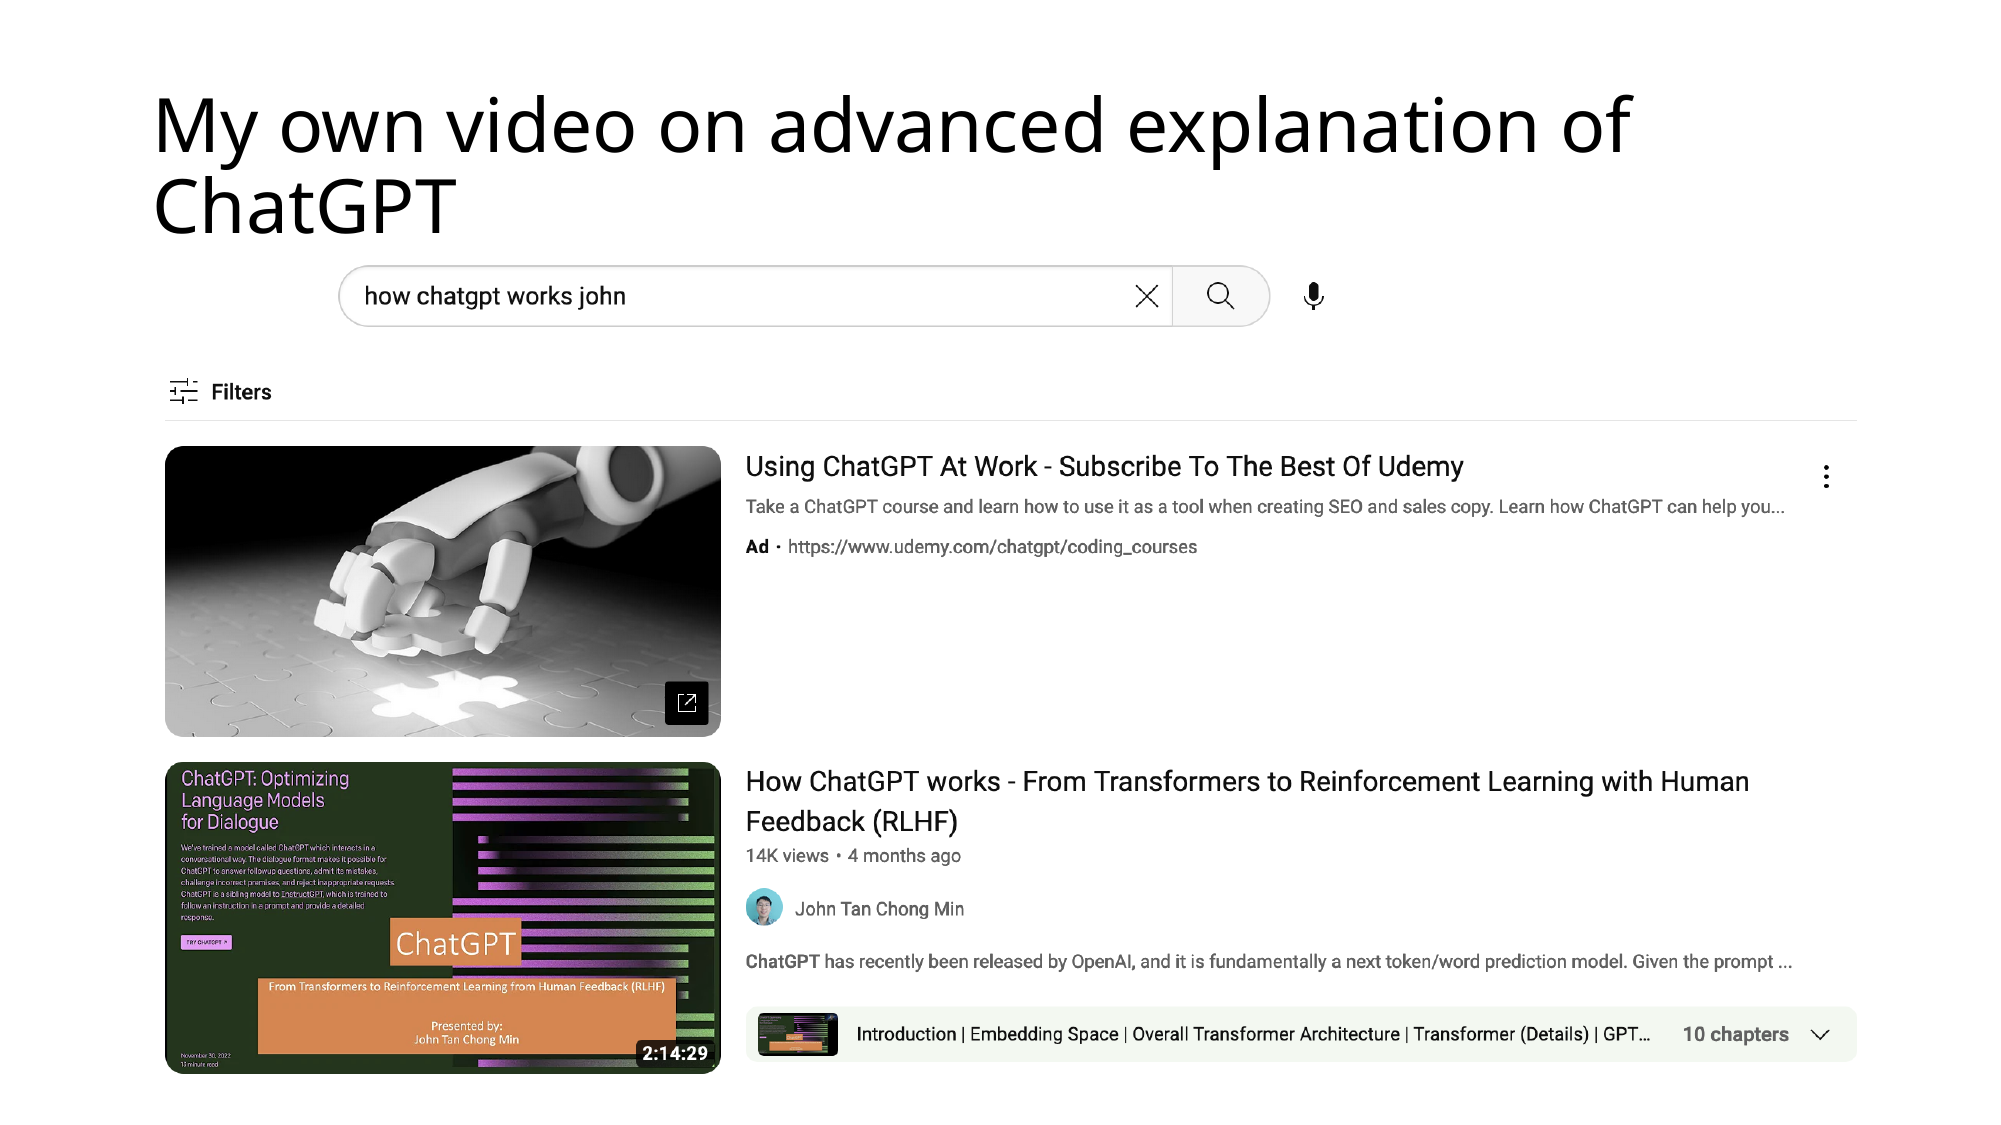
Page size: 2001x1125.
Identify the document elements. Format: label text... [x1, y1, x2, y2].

title My own video on advanced explanation of ChatGPT [137, 59, 1863, 254]
picture [137, 254, 1863, 1088]
